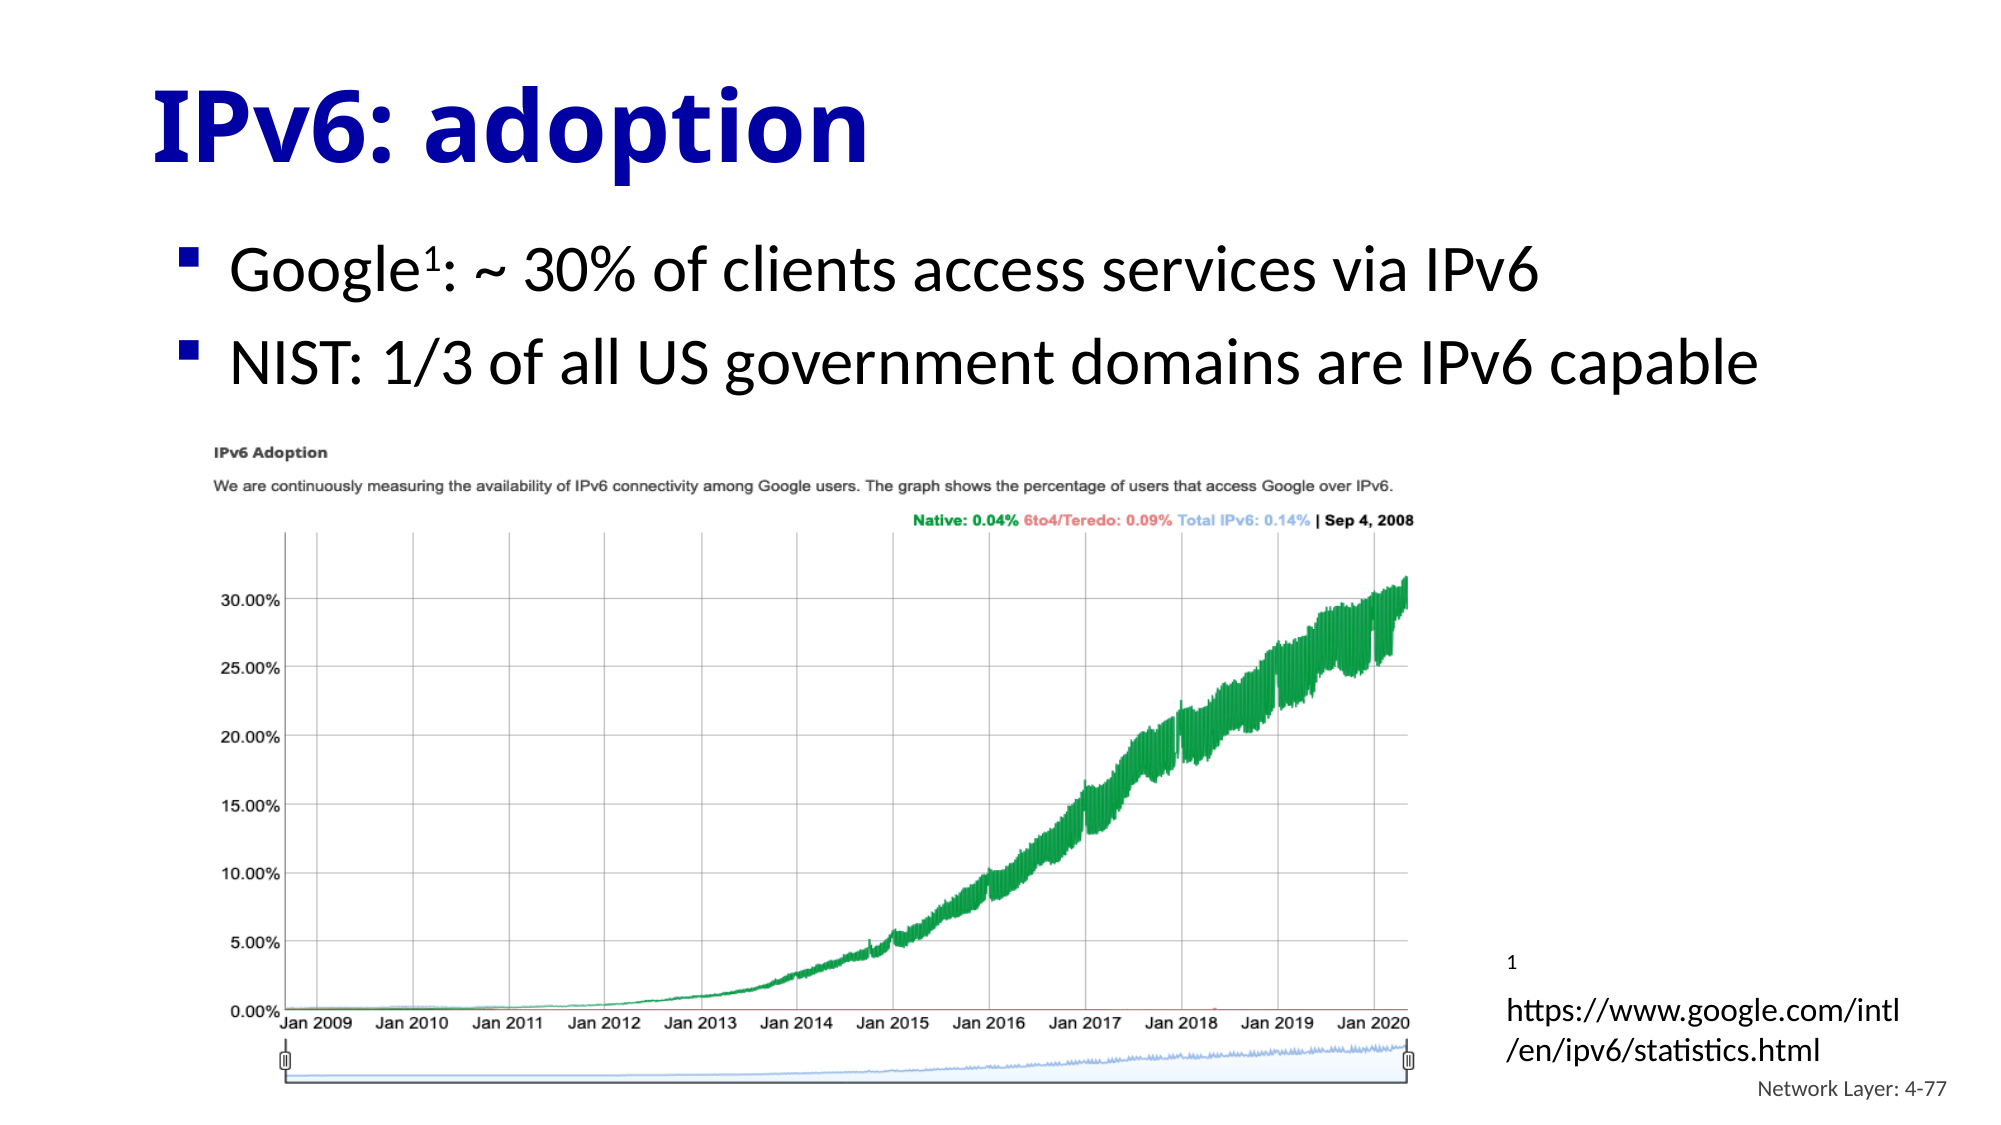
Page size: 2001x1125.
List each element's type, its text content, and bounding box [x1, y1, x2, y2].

text_box Network Layer: 4-<number> [1512, 1056, 1963, 1117]
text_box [210, 428, 1926, 1093]
text_box IPv6: adoption [137, 56, 1863, 204]
text_box Google1: ~ 30% of clients access services via IPv6 NIST: 1/3 of all US government domains are IPv6 capable [137, 226, 1863, 415]
